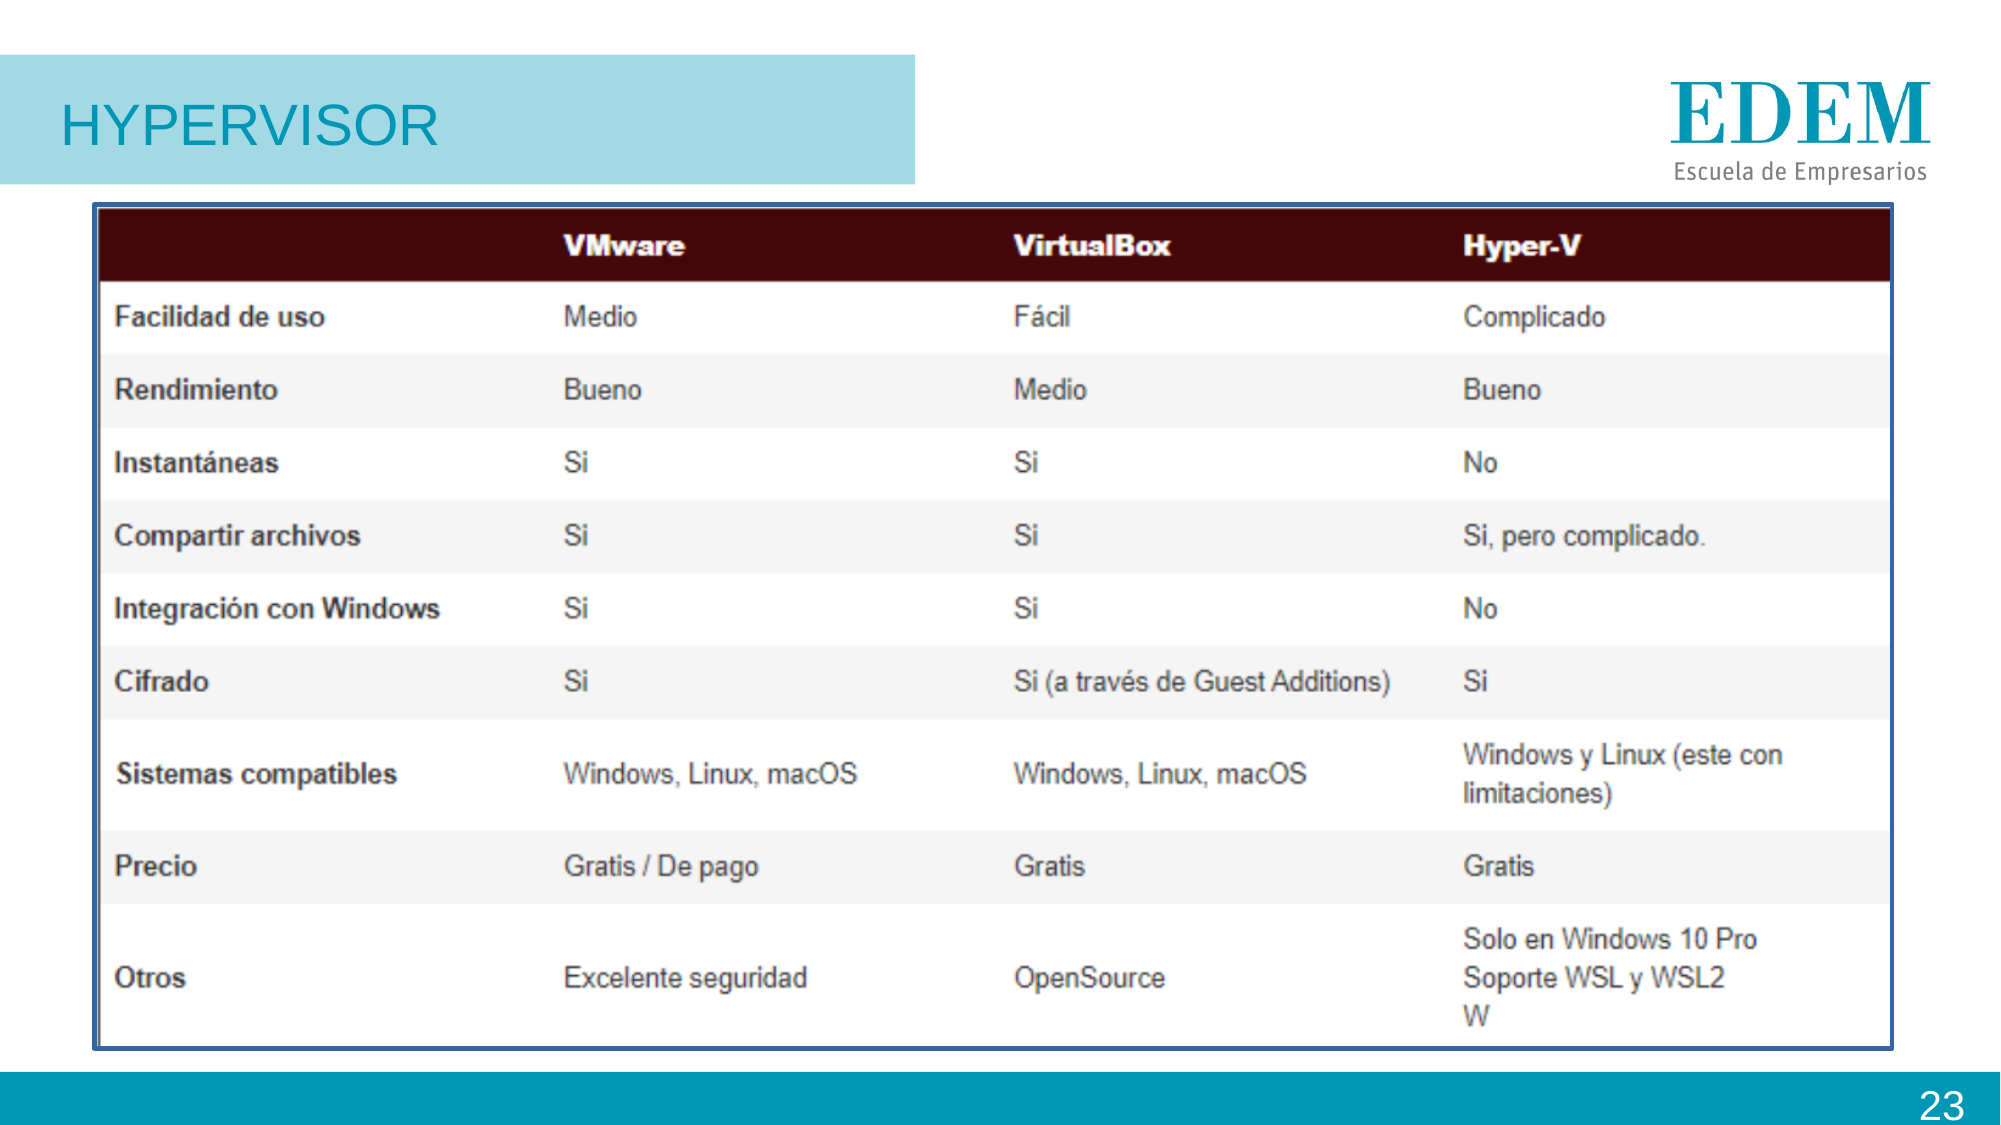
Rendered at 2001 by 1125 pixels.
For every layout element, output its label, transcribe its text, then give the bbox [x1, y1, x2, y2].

picture [96, 206, 1890, 1046]
picture [1643, 54, 1957, 212]
text_box HYPERVISOR [45, 75, 916, 170]
